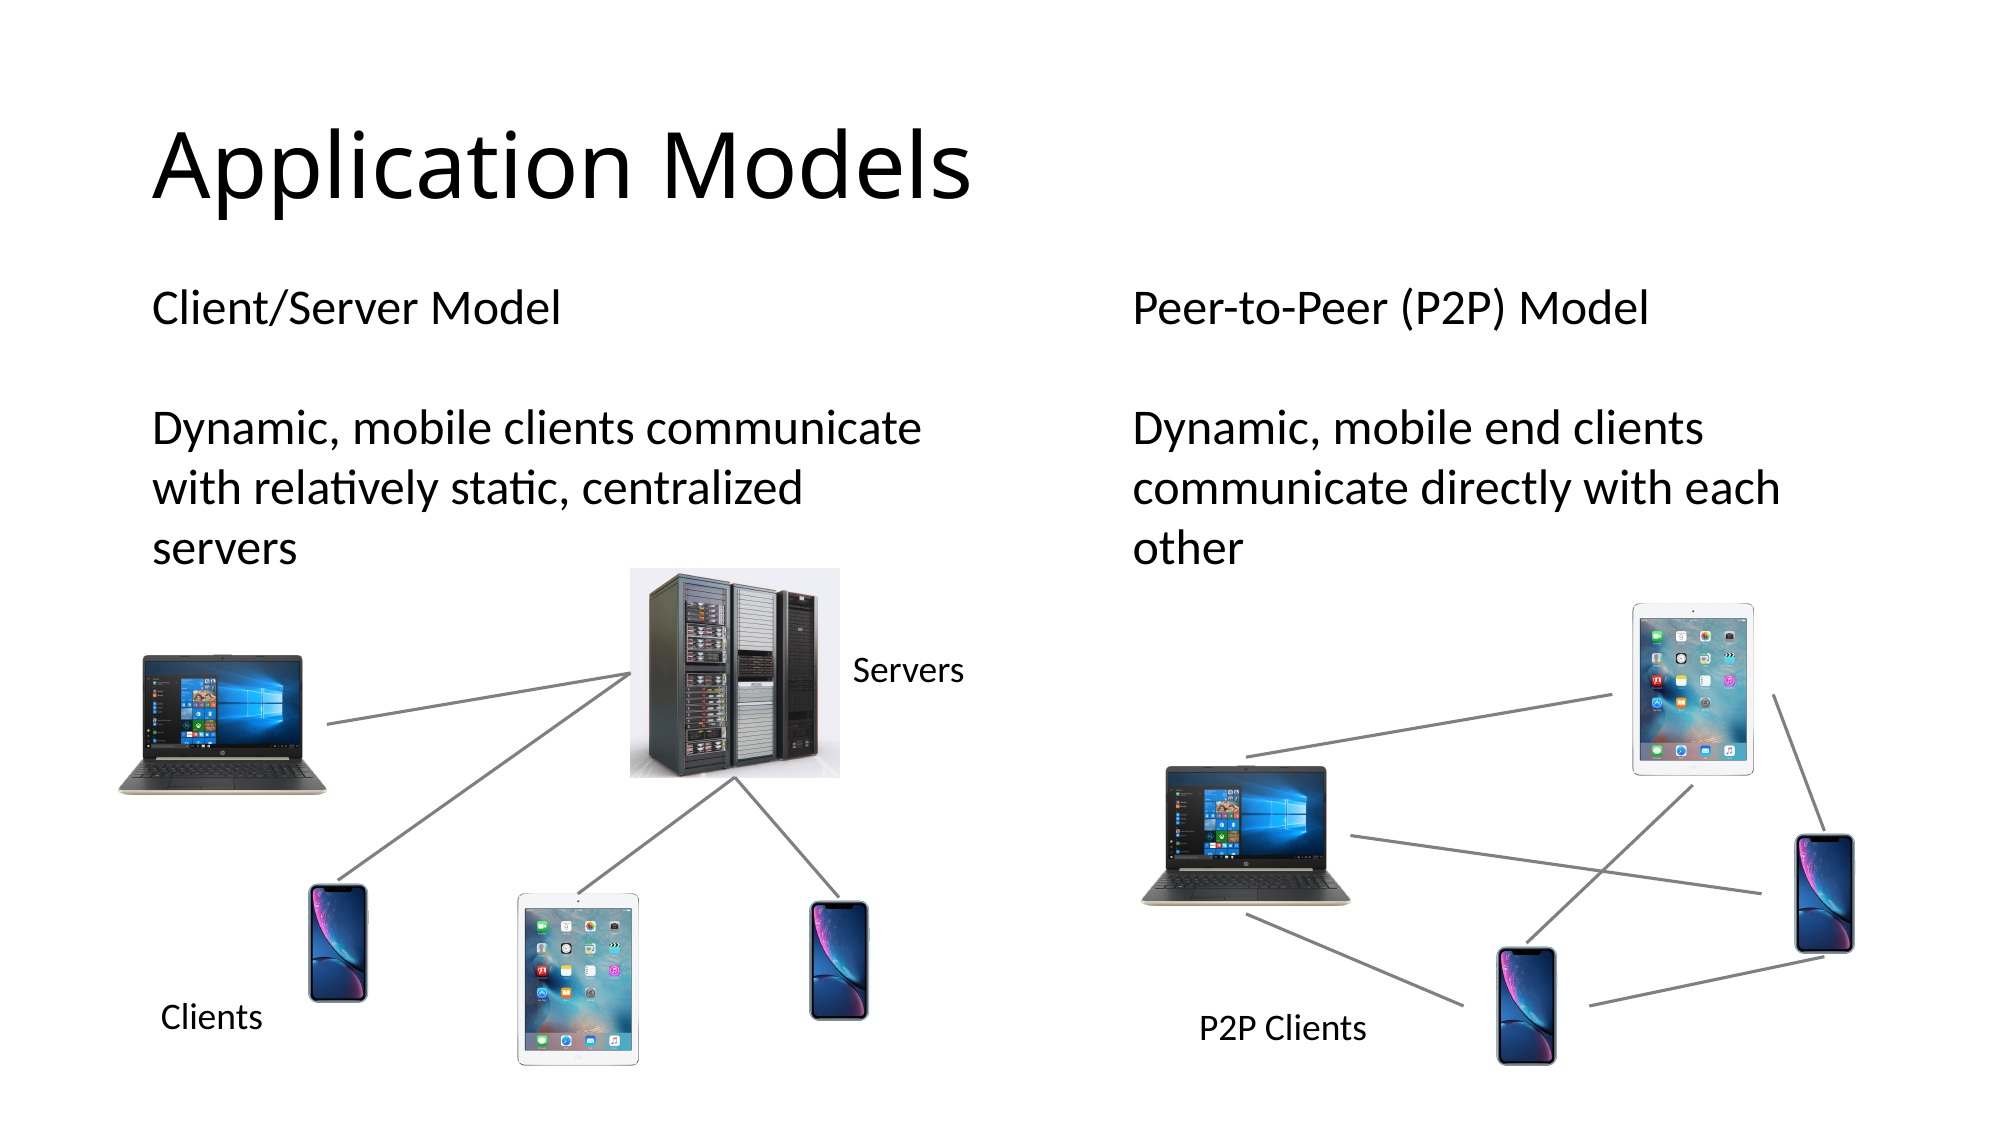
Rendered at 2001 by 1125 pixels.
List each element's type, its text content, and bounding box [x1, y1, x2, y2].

text_box Servers [840, 638, 980, 698]
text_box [1350, 835, 1526, 894]
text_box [337, 672, 631, 881]
text_box Client/Server Model Dynamic, mobile clients communicate with relatively static, centralized servers [137, 267, 966, 583]
picture [776, 897, 902, 1024]
title Application Models [137, 59, 1863, 278]
picture [630, 568, 840, 777]
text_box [1589, 956, 1825, 1007]
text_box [1773, 694, 1825, 831]
picture [118, 645, 327, 803]
text_box Clients [146, 985, 278, 1045]
picture [274, 880, 401, 1007]
picture [497, 893, 659, 1076]
picture [1761, 830, 1888, 957]
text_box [1245, 913, 1464, 1007]
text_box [1693, 835, 1762, 894]
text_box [1526, 785, 1693, 944]
text_box Peer-to-Peer (P2P) Model Dynamic, mobile end clients communicate directly with each other [1118, 267, 1888, 583]
picture [1463, 943, 1590, 1069]
text_box P2P Clients [1184, 995, 1383, 1056]
picture [1141, 757, 1351, 914]
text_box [577, 777, 734, 894]
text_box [1245, 694, 1613, 758]
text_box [734, 777, 840, 898]
picture [1612, 603, 1774, 786]
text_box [326, 672, 337, 725]
